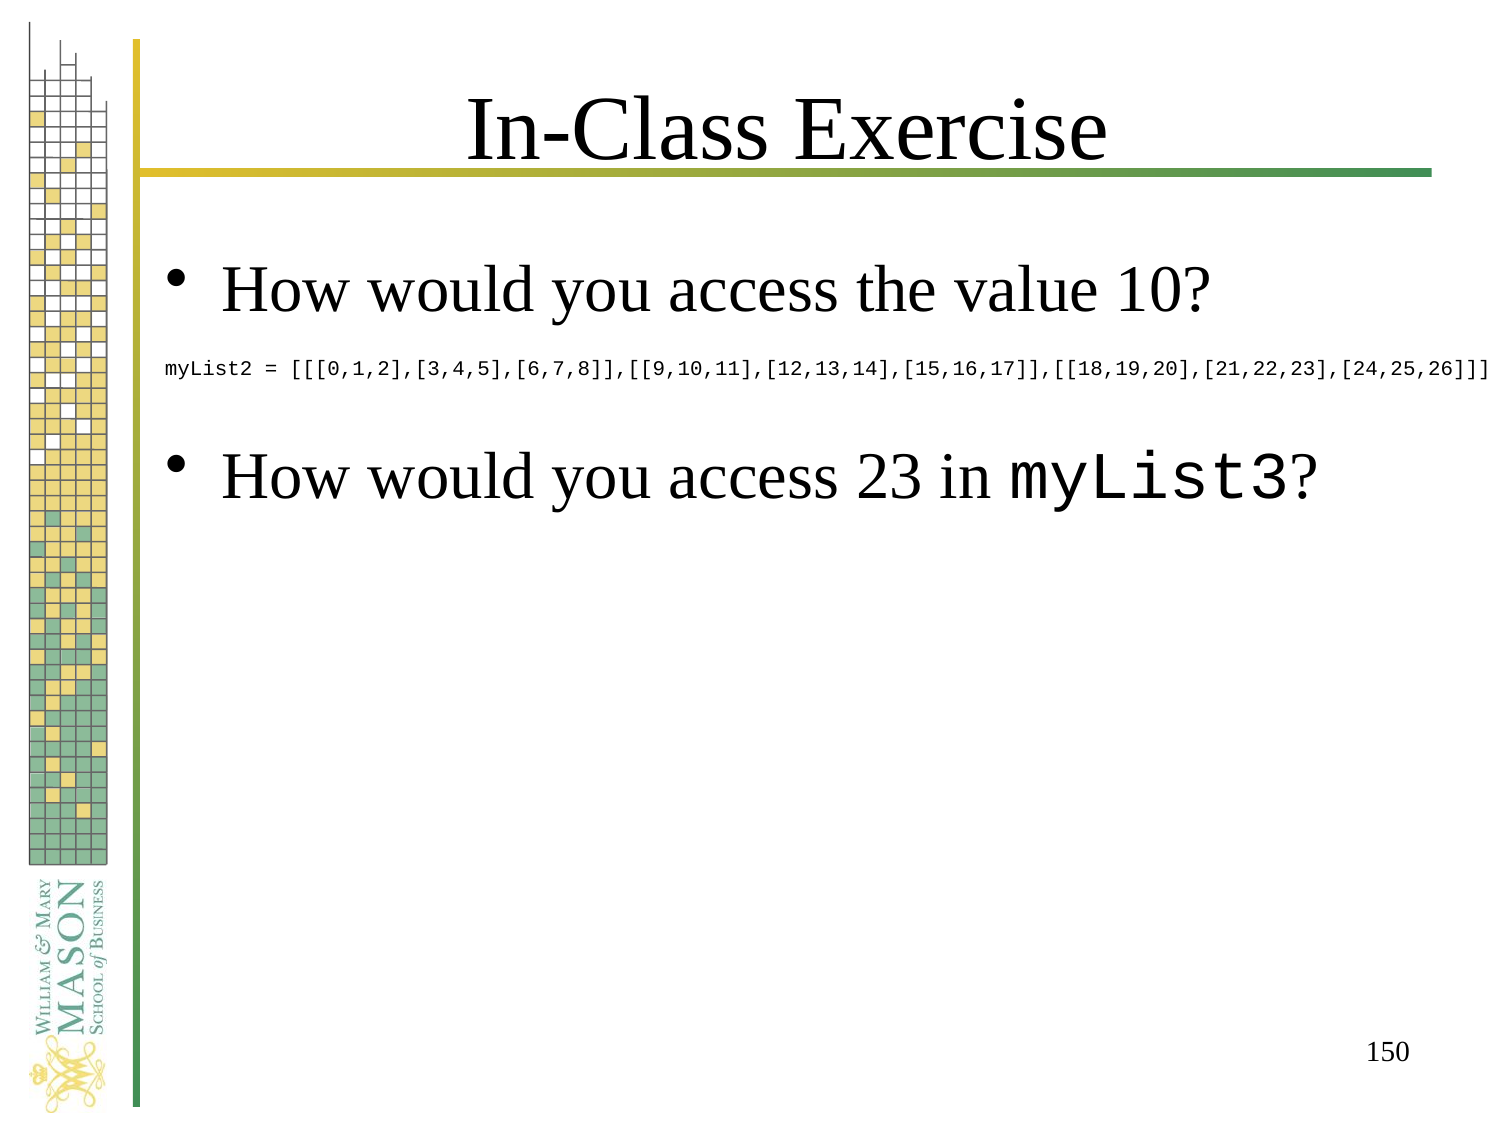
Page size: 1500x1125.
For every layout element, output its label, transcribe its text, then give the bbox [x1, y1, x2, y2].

list How would you access the value 10? How would you access 23 in myList3? [150, 237, 1425, 347]
list How would you access the value 10? How would you access 23 in myList3? [150, 388, 1425, 1005]
table_cell != [29, 879, 107, 1113]
text_box myList2 = [[[0,1,2],[3,4,5],[6,7,8]],[[9,10,11],[12,13,14],[15,16,17]],[[18,19,20],[21,22,23],[24,25,26]]] [149, 347, 1500, 388]
slide_number 150 [1048, 1024, 1426, 1103]
title In-Class Exercise [150, 45, 1425, 200]
